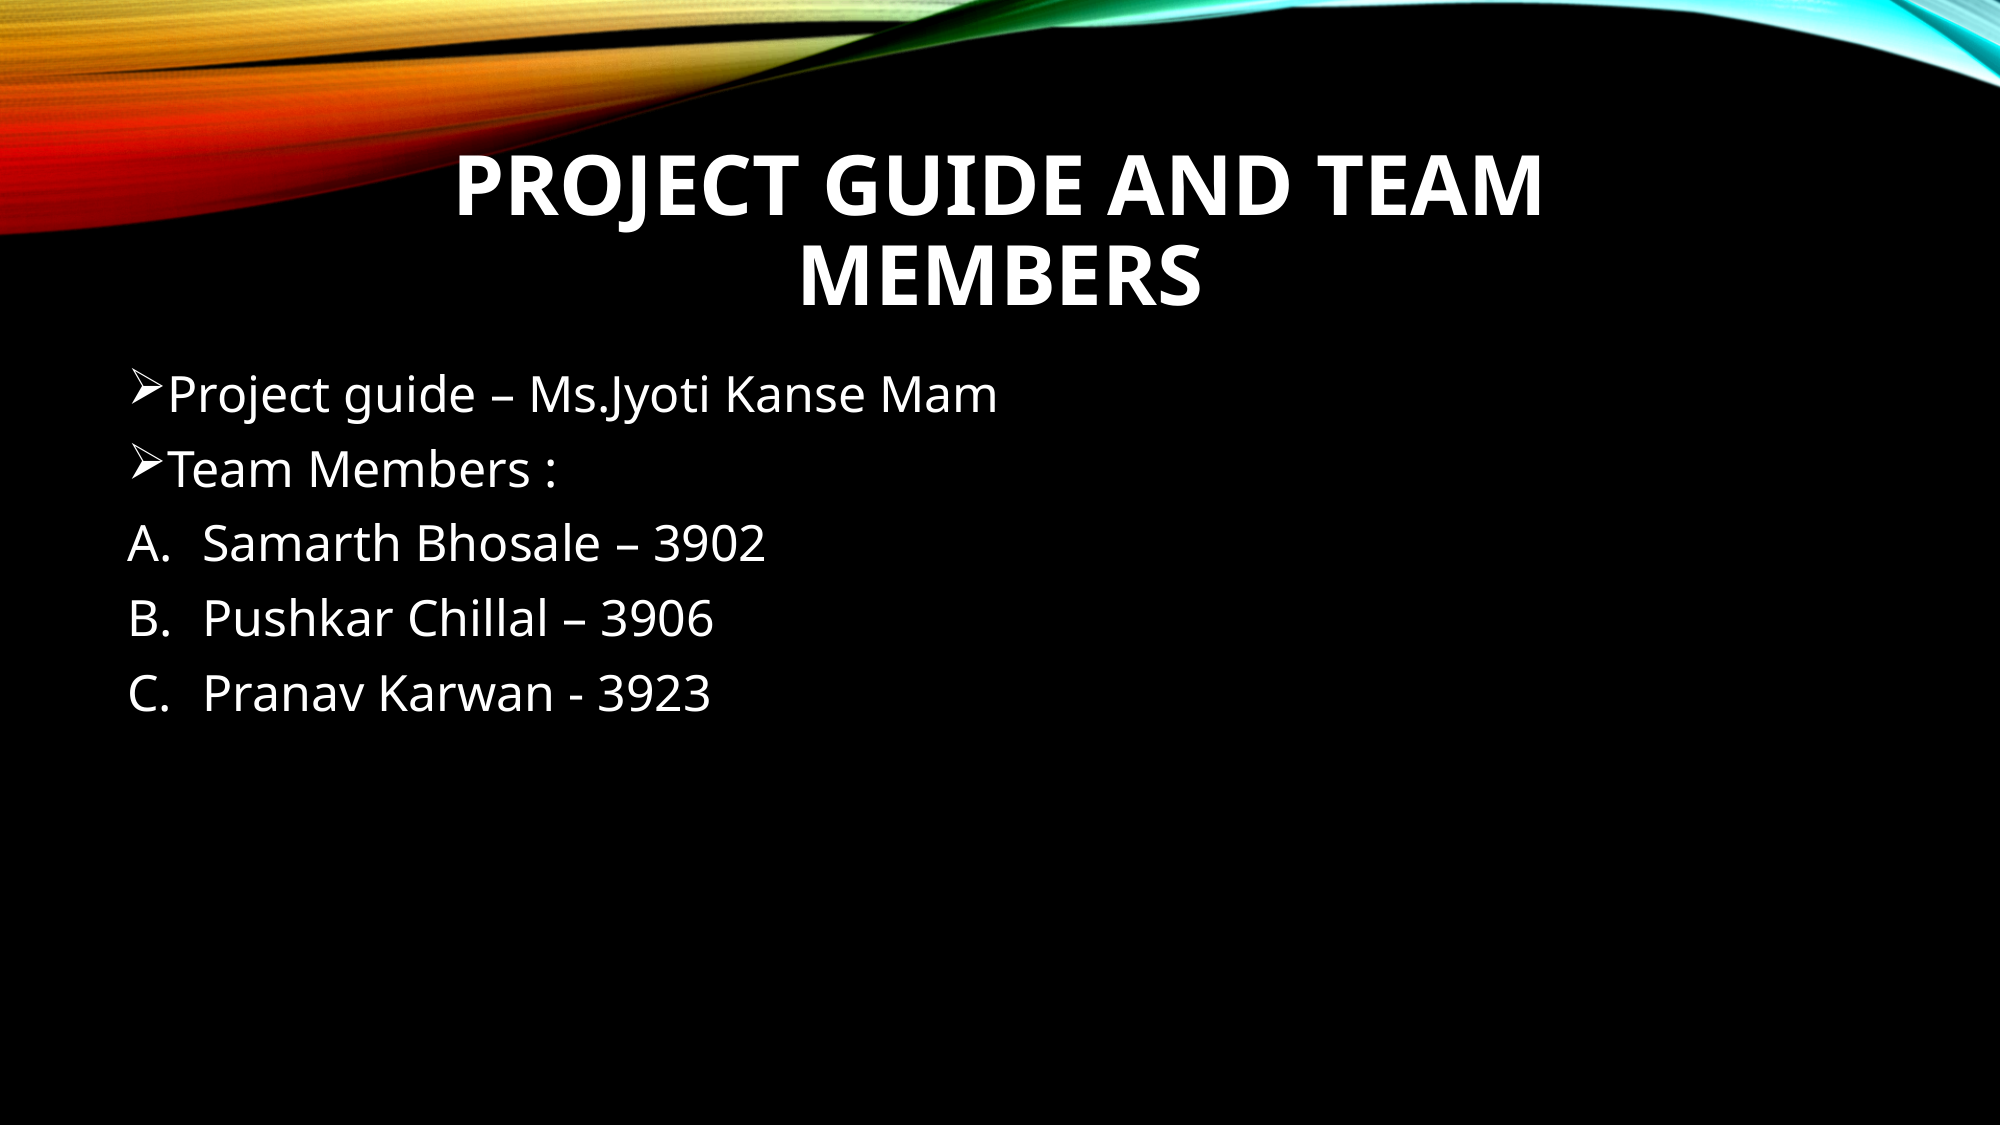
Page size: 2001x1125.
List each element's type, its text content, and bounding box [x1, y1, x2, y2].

list Project guide – Ms.Jyoti Kanse Mam Team Members : Samarth Bhosale – 3902 Pushkar Chillal – 3906 Pranav Karwan - 3923 [112, 361, 1888, 1022]
picture [0, 0, 2000, 237]
title Project guide and team members [293, 126, 1707, 339]
